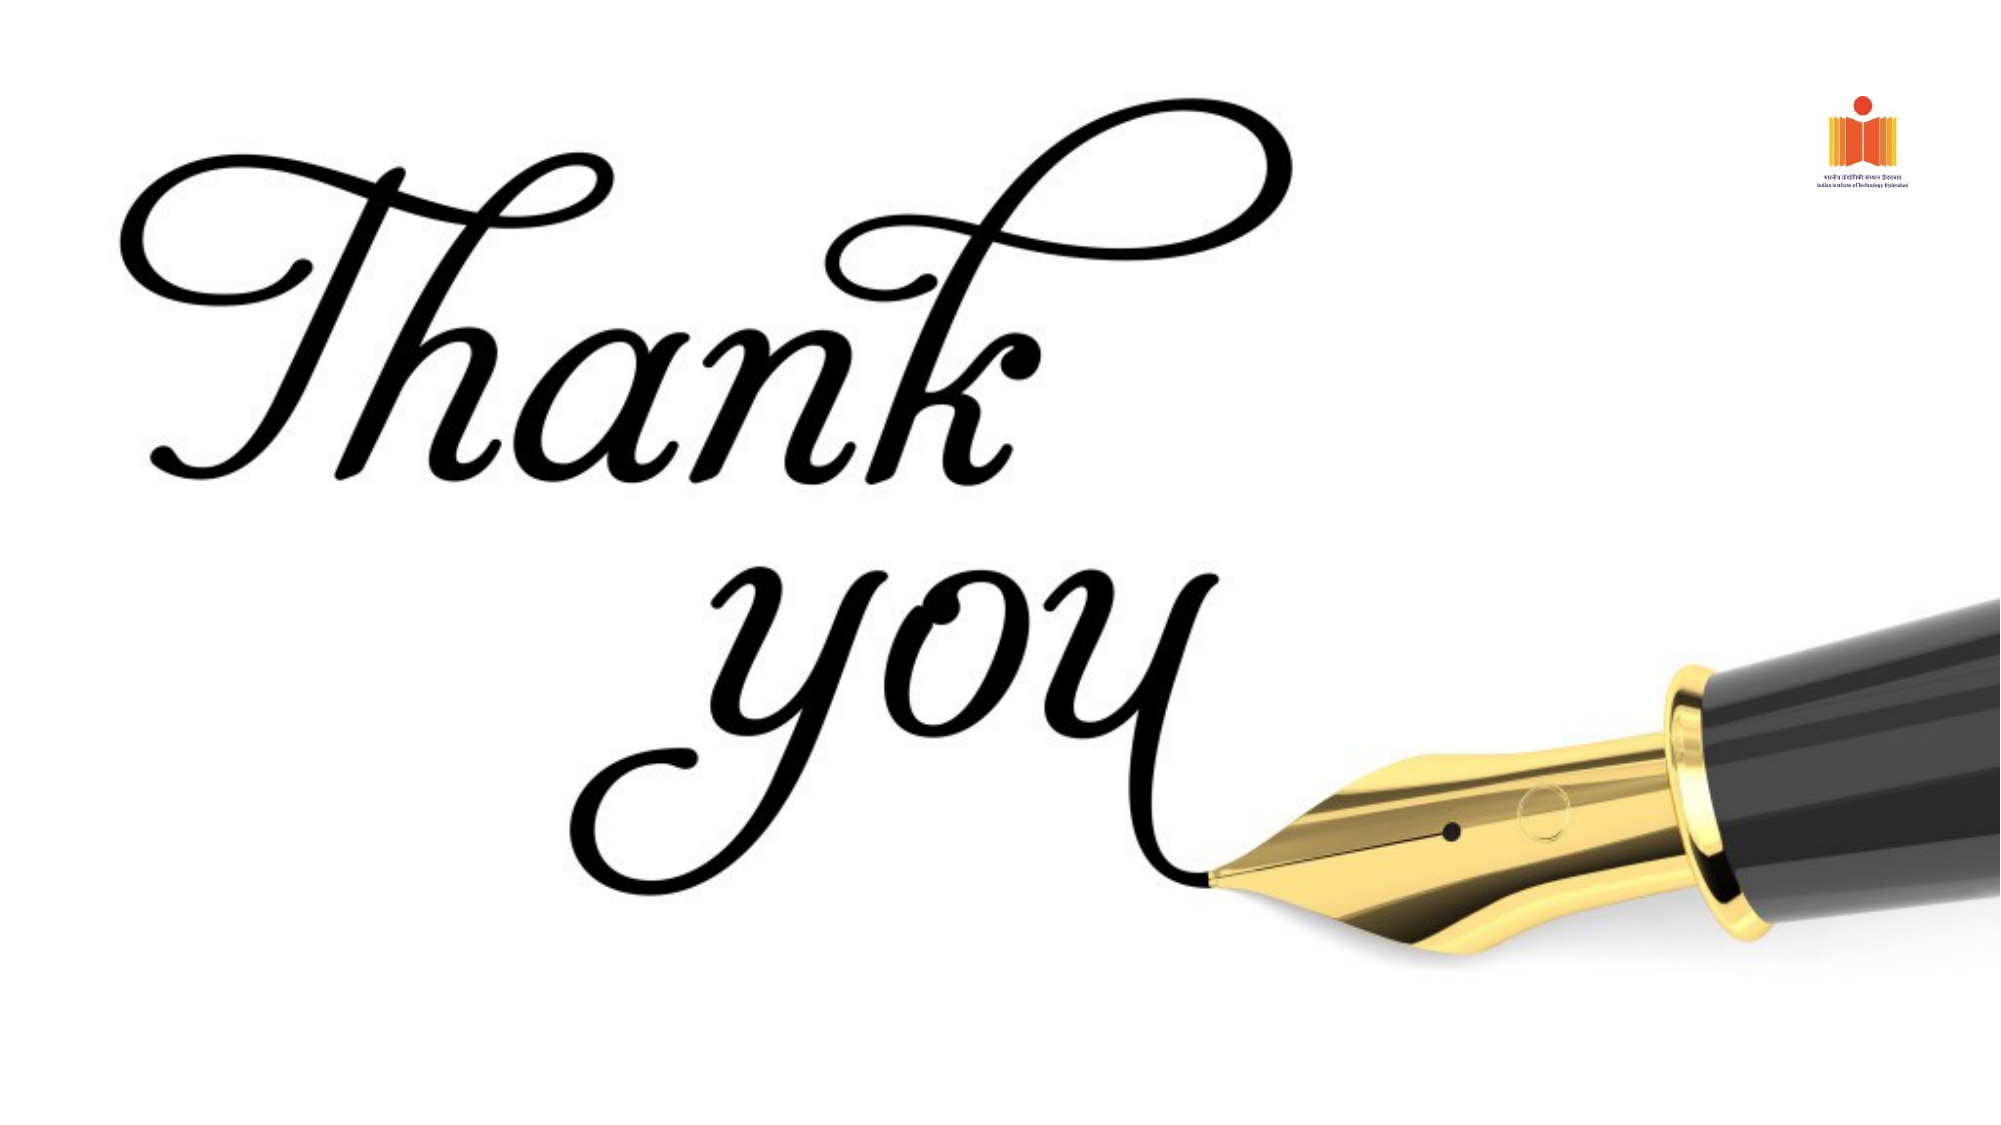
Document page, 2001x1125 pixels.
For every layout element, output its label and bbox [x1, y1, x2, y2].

list [0, 0, 2000, 1125]
picture [1817, 96, 1908, 188]
